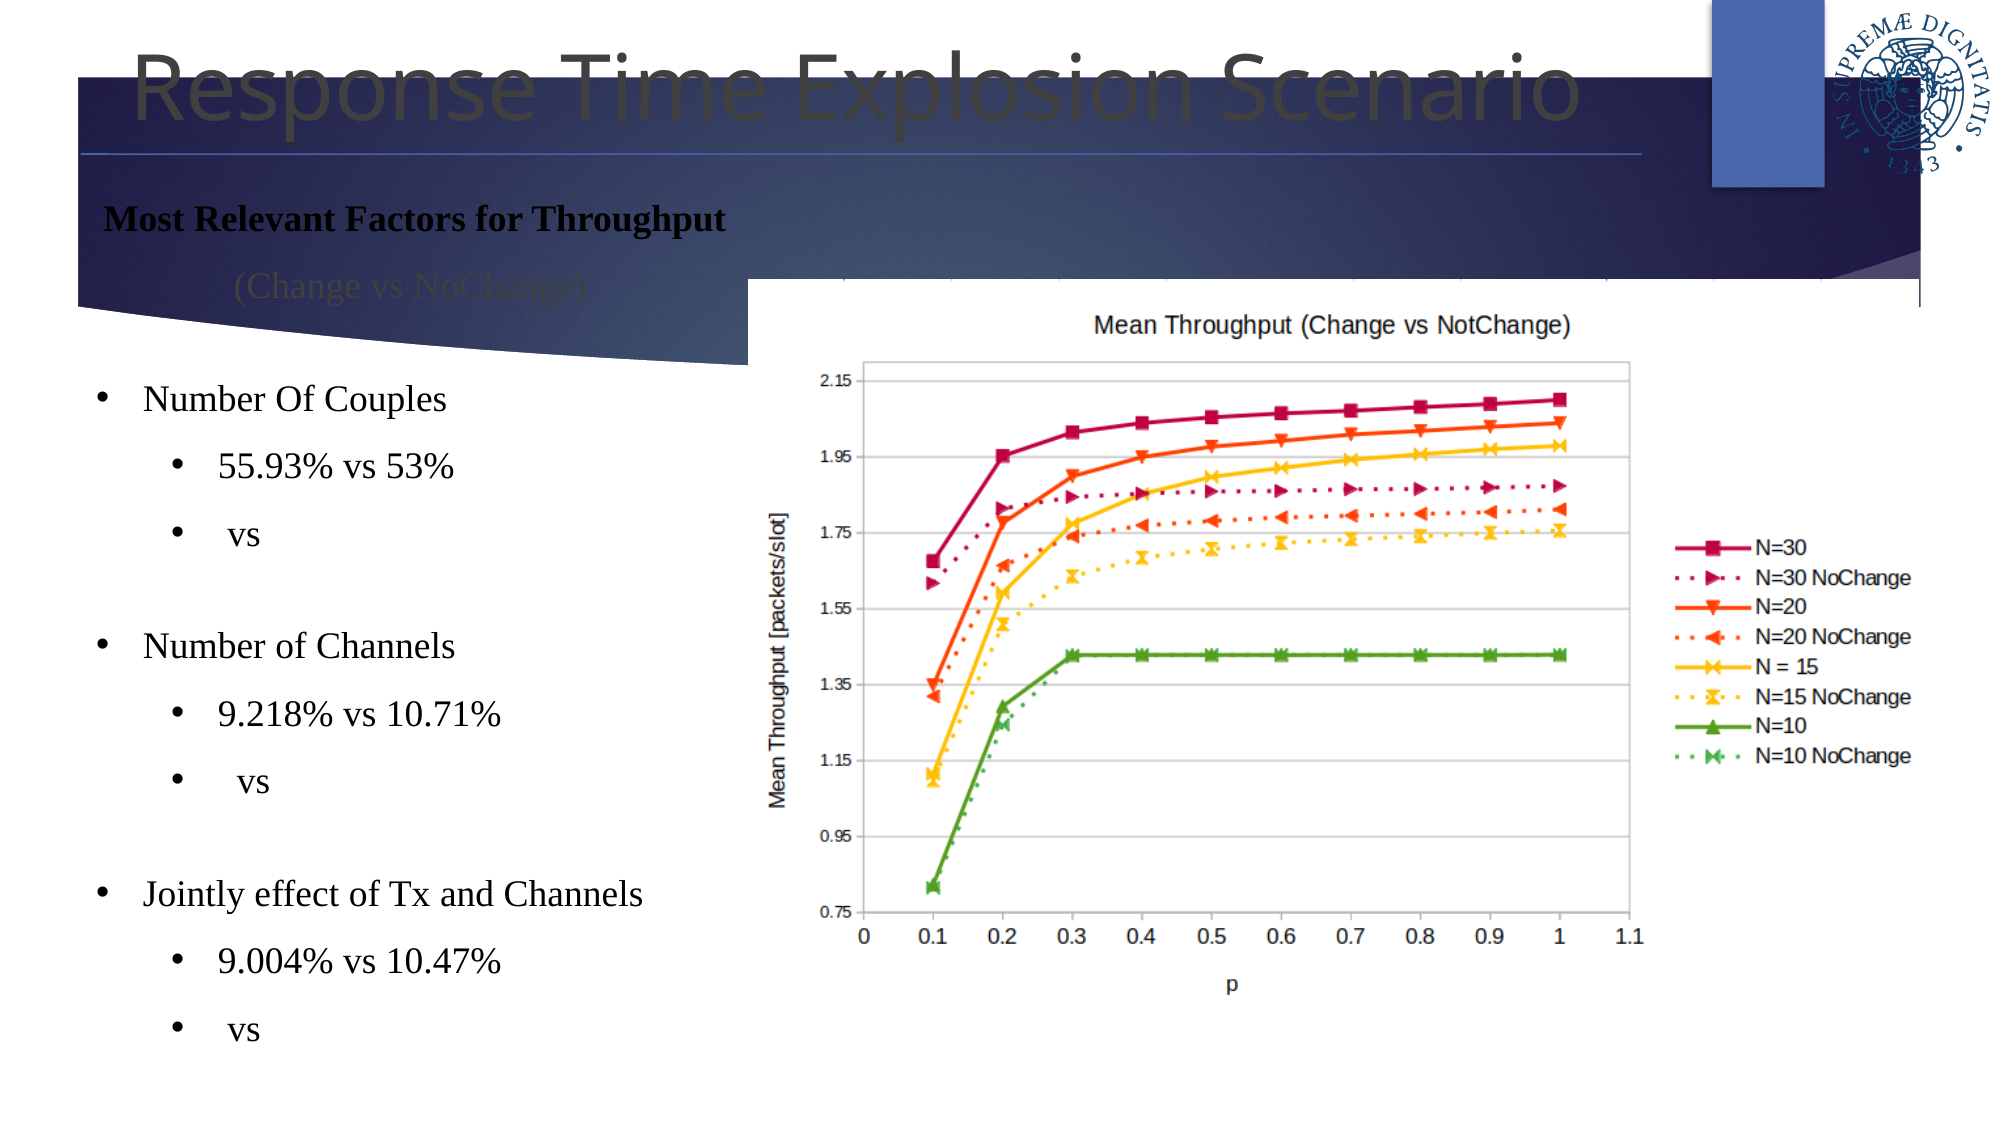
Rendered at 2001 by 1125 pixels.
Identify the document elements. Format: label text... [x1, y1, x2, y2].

text_box Response Time Explosion Scenario [0, 38, 1714, 164]
picture [748, 13, 1990, 1017]
text_box Most Relevant Factors for Throughput (Change vs NoChange) Number Of Couples 55.93% vs 53% vs Number of Channels 9.218% vs 10.71% vs Jointly effect of Tx and Channels 9.004% vs 10.47% vs [81, 163, 749, 1056]
